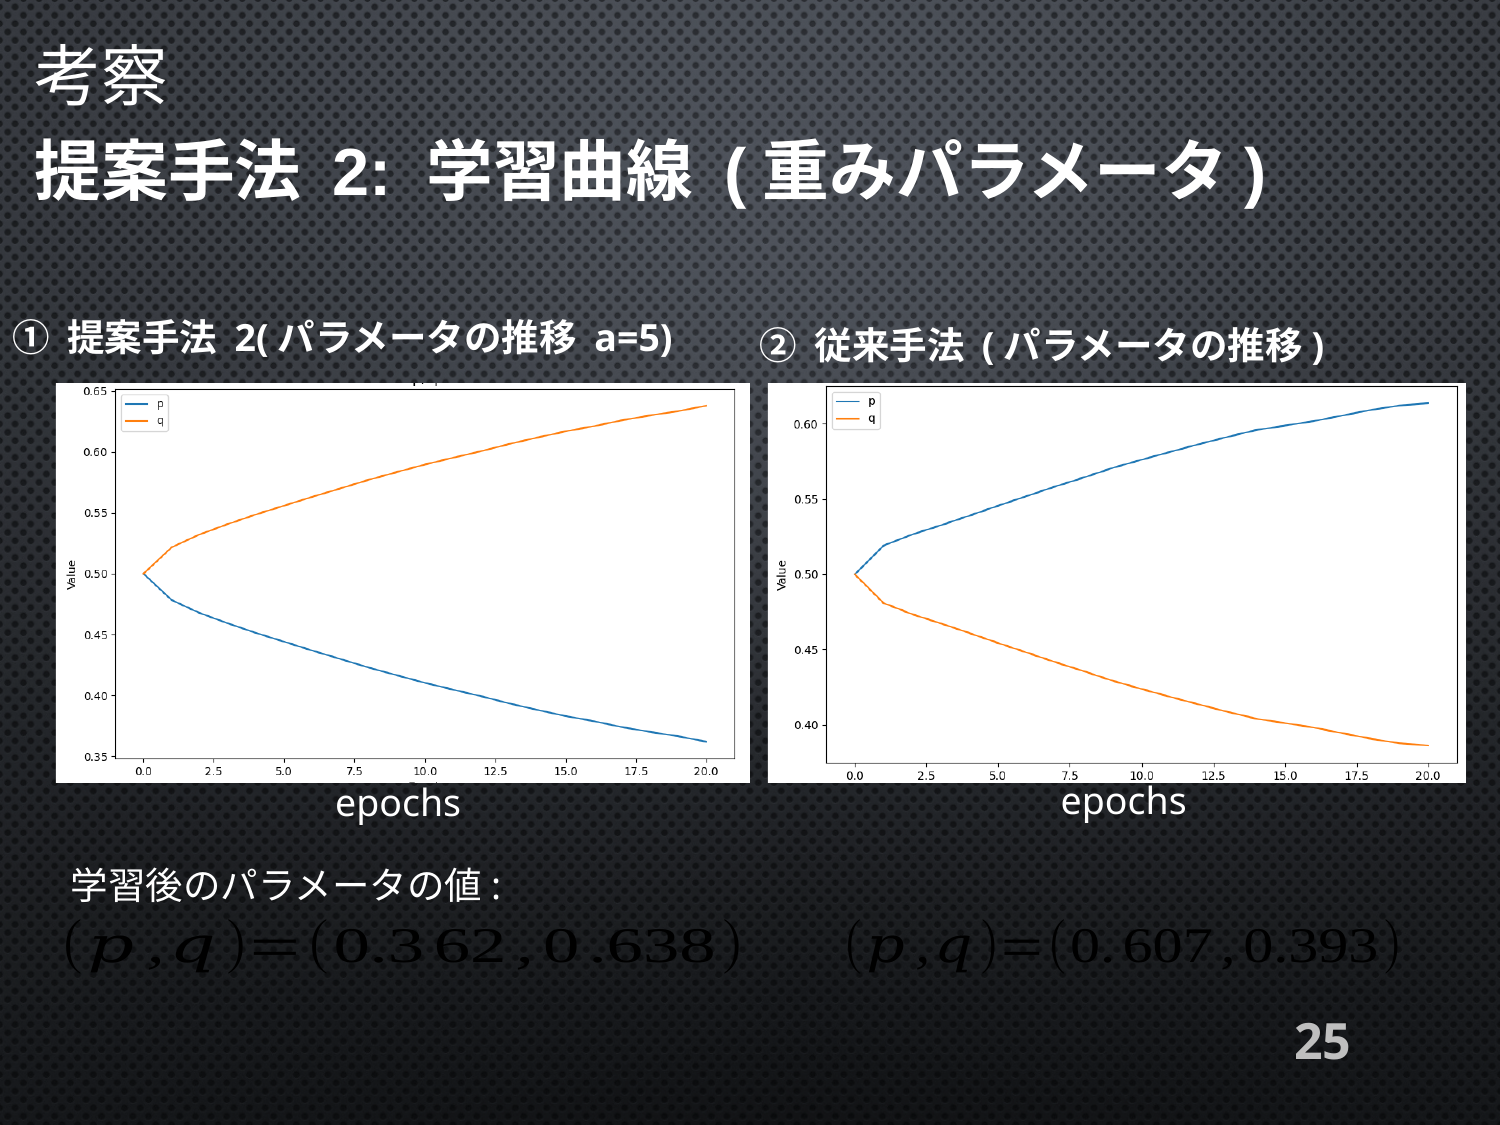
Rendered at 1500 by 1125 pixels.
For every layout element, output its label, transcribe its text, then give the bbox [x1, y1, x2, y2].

slide_number 25 [1171, 1013, 1367, 1074]
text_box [55, 382, 1467, 783]
text_box 考察 [19, 26, 278, 121]
text_box epochs [243, 793, 554, 831]
text_box 提案手法 2: 学習曲線 (重みパラメータ) [19, 113, 1395, 234]
text_box epochs [968, 793, 1279, 830]
text_box 学習後のパラメータの値: [55, 854, 574, 915]
